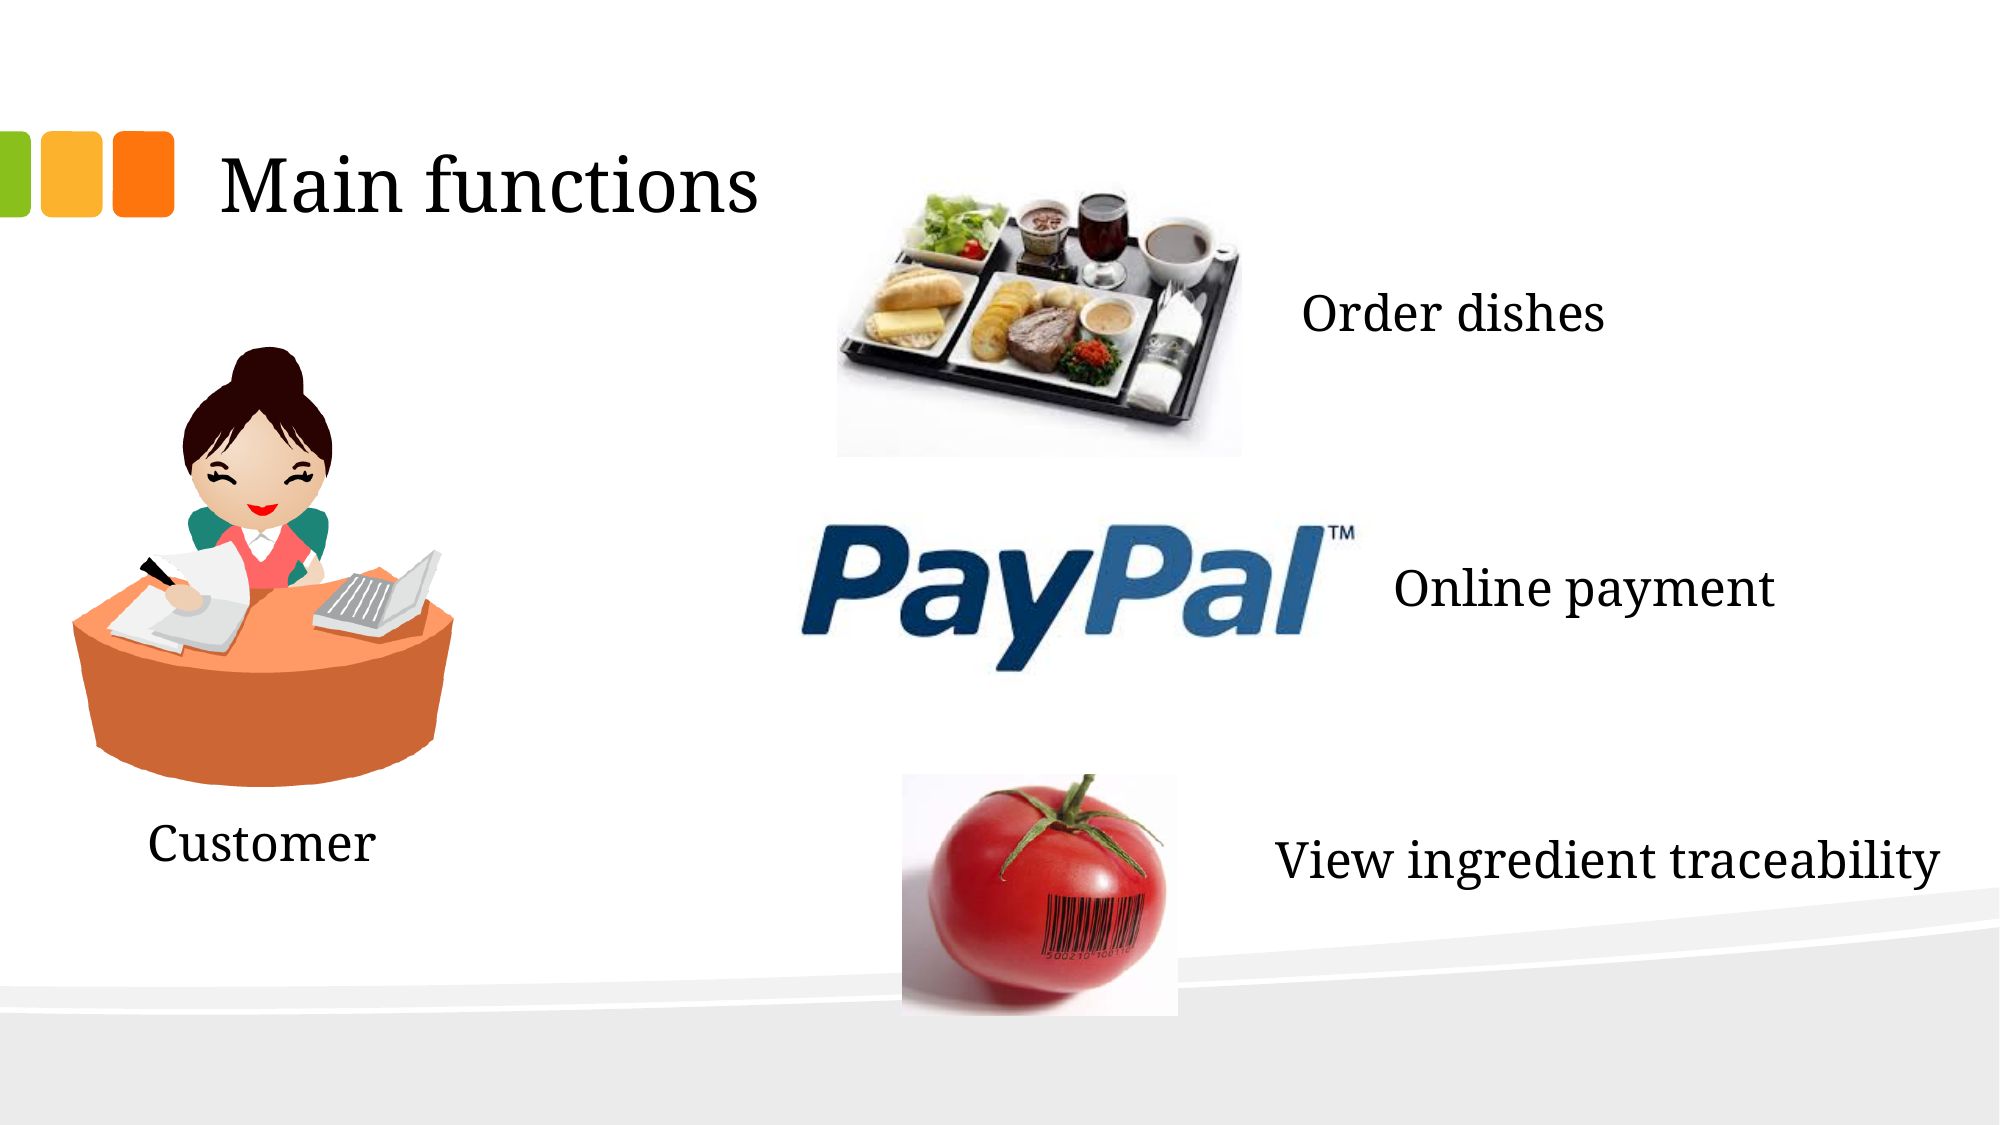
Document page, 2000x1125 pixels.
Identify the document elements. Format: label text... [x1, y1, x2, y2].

picture [901, 774, 1178, 1016]
text_box Online payment [1378, 549, 1791, 624]
picture [774, 487, 1372, 694]
text_box Order dishes [1286, 274, 1622, 349]
text_box View ingredient traceability [1260, 821, 1957, 897]
title Main functions [199, 24, 1800, 238]
picture [836, 153, 1243, 457]
picture [36, 341, 488, 793]
text_box Customer [133, 804, 392, 879]
